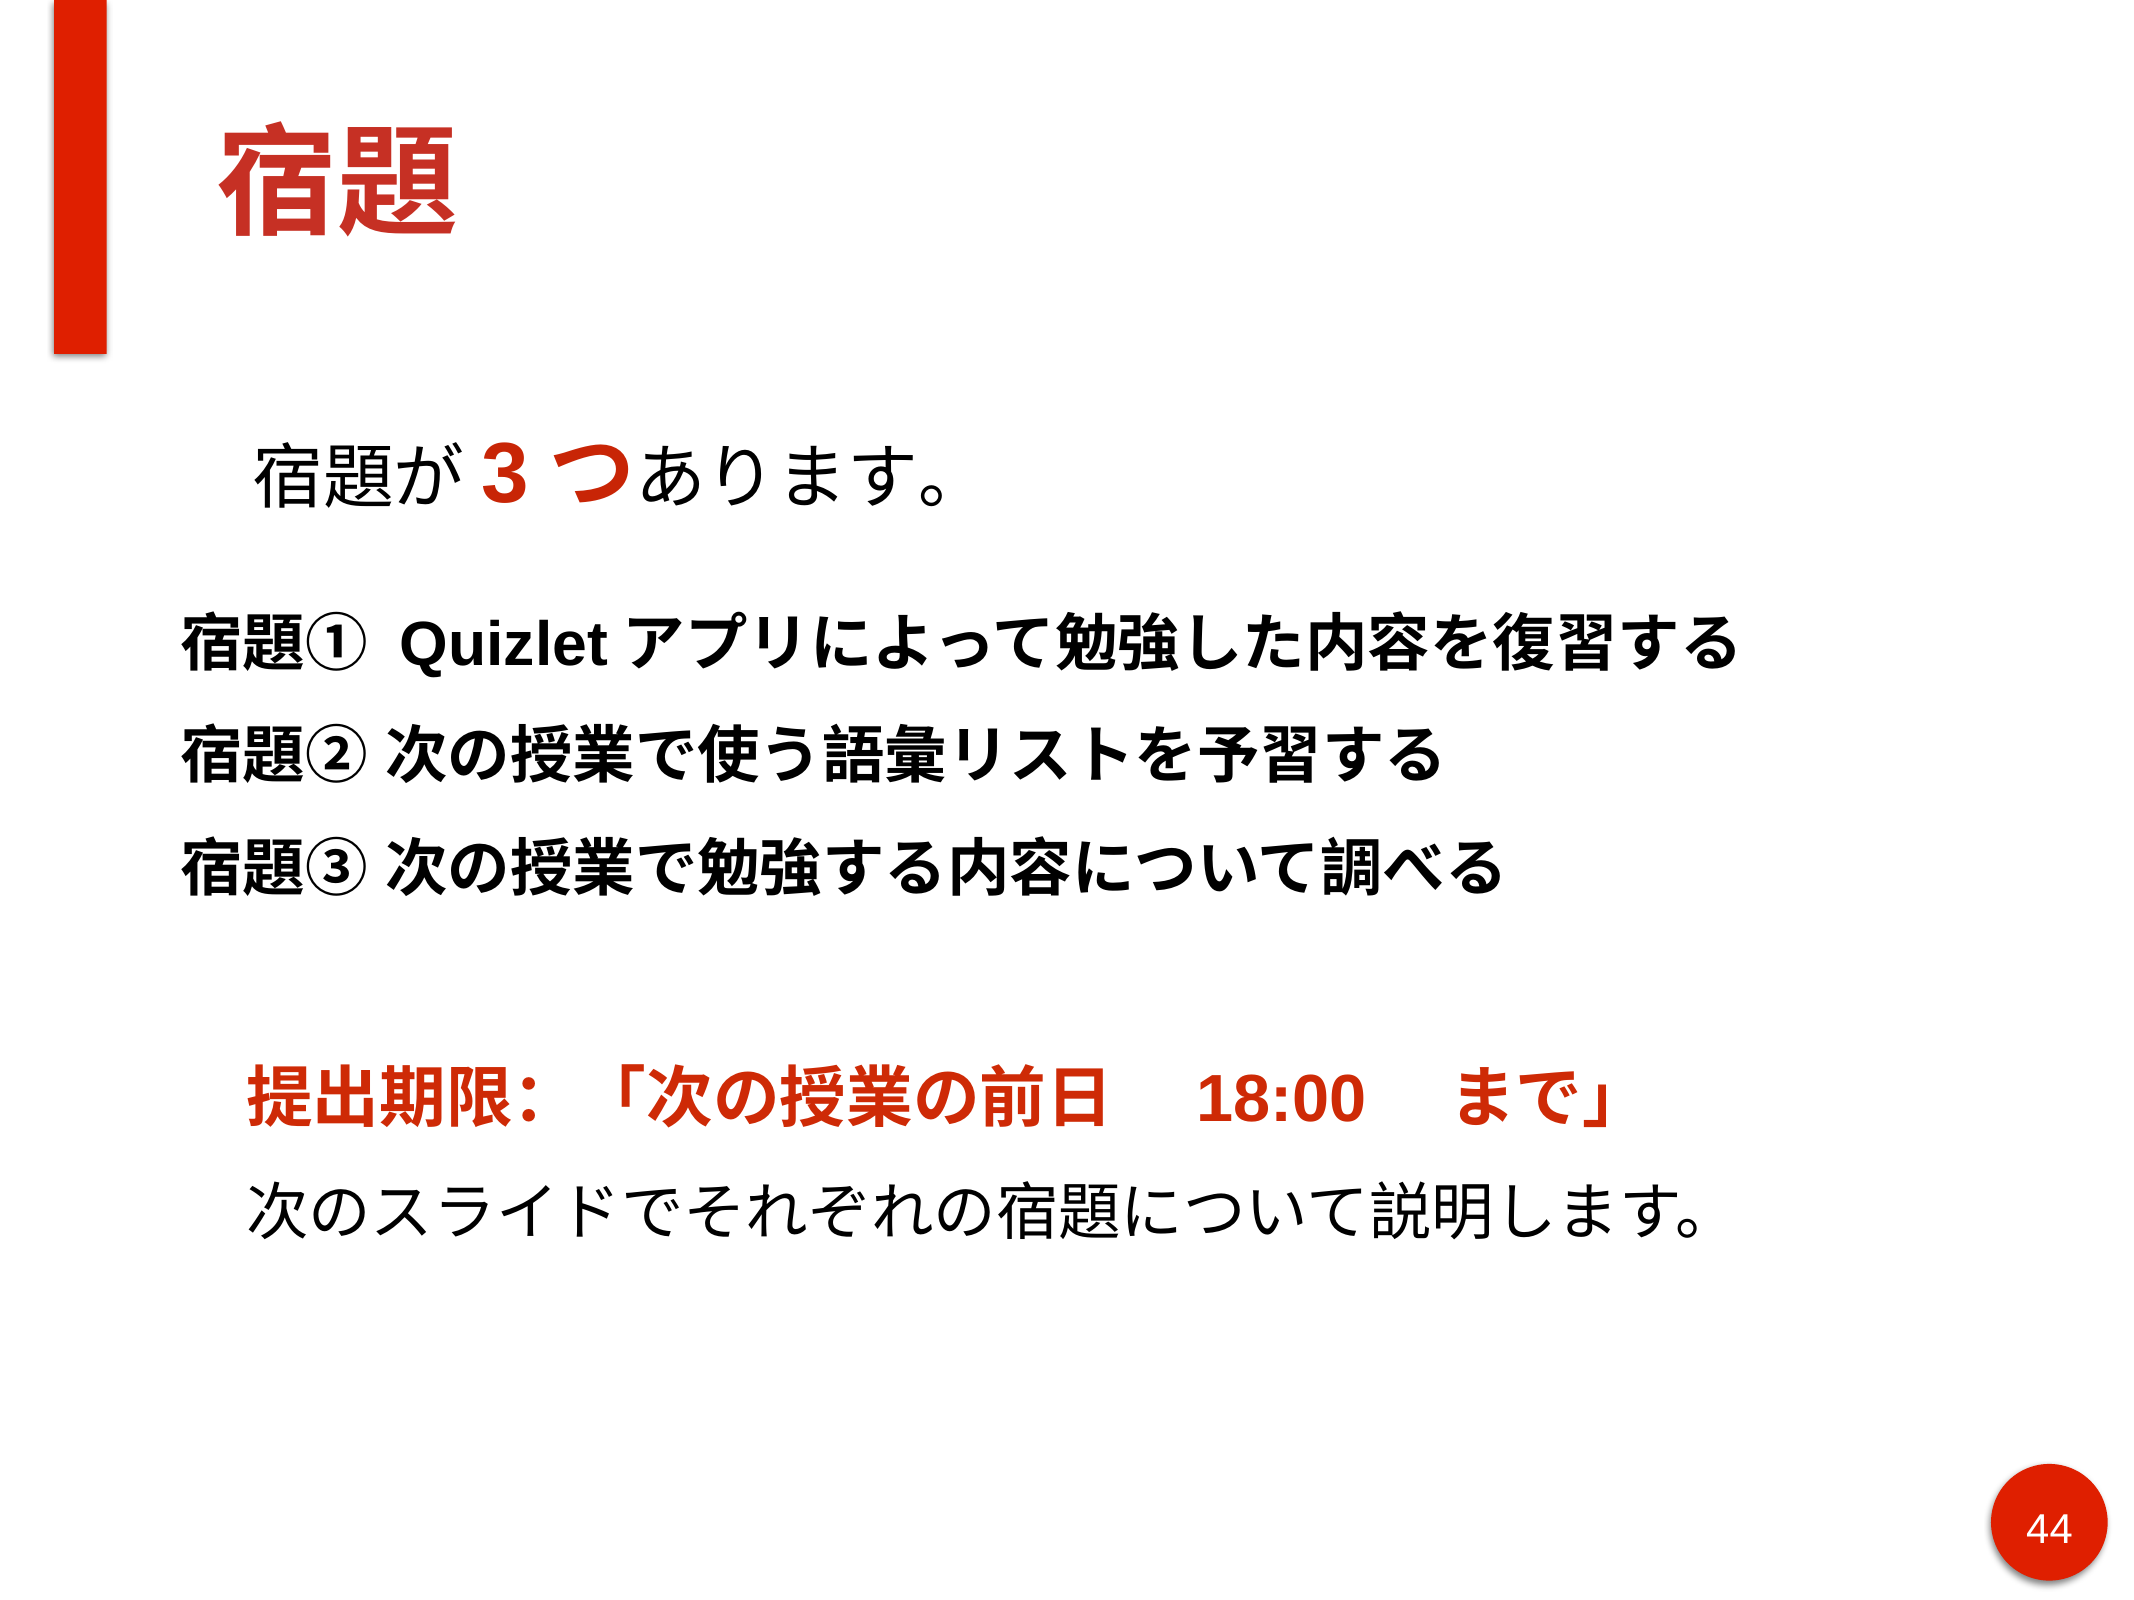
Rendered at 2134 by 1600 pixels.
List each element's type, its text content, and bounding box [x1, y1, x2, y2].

title 宿題 [208, 11, 1927, 343]
slide_number 44 [2012, 1493, 2087, 1552]
list 宿題が3つあります。 [102, 357, 2033, 505]
text_box 宿題① Quizletアプリによって勉強した内容を復習する 宿題② 次の授業で使う語彙リストを予習する 宿題③ 次の授業で勉強する内容について調べる 提出期限：「次の授業の前日 18:00 まで」 次のスライドでそれぞれの宿題について説明します。 [80, 550, 2134, 1366]
